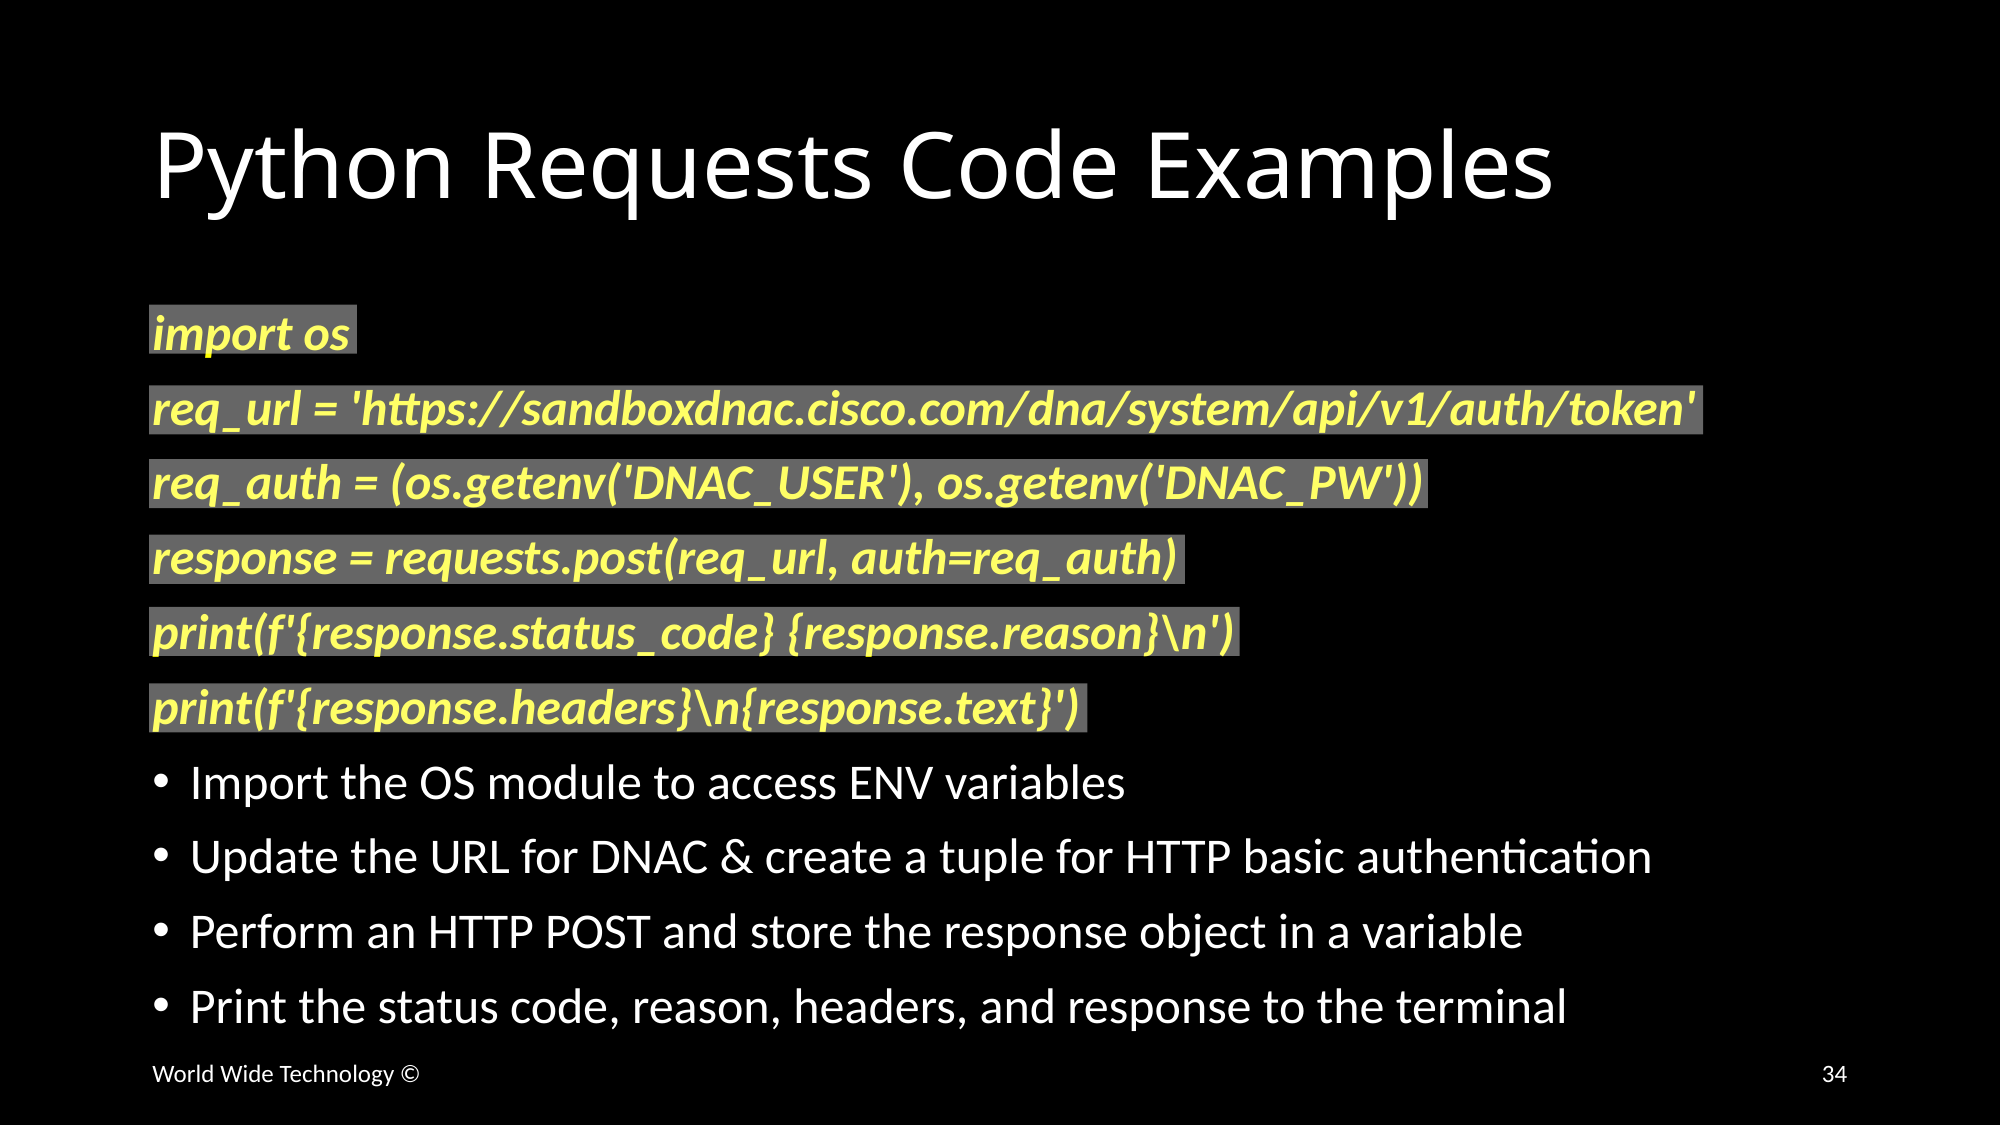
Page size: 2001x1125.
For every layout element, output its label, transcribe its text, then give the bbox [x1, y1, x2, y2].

text_box [148, 384, 1704, 436]
text_box [148, 606, 1241, 657]
text_box [148, 304, 358, 355]
text_box [148, 458, 1429, 509]
list import os req_url = 'https://sandboxdnac.cisco.com/dna/system/api/v1/auth/token' req_auth = (os.getenv('DNAC_USER'), os.getenv('DNAC_PW')) response = requests.post(req_url, auth=req_auth) print(f'{response.status_code} {response.reason}\n') print(f'{response.headers}\n{response.text}') Import the OS module to access ENV variables Update the URL for DNAC & create a tuple for HTTP basic authentication Perform an HTTP POST and store the response object in a variable Print the status code, reason, headers, and response to the terminal [137, 299, 1863, 1103]
slide_number World Wide Technology © [137, 1042, 588, 1103]
text_box [148, 534, 1186, 585]
slide_number 34 [1412, 1042, 1863, 1103]
text_box [148, 682, 1088, 733]
title Python Requests Code Examples [137, 59, 1863, 278]
